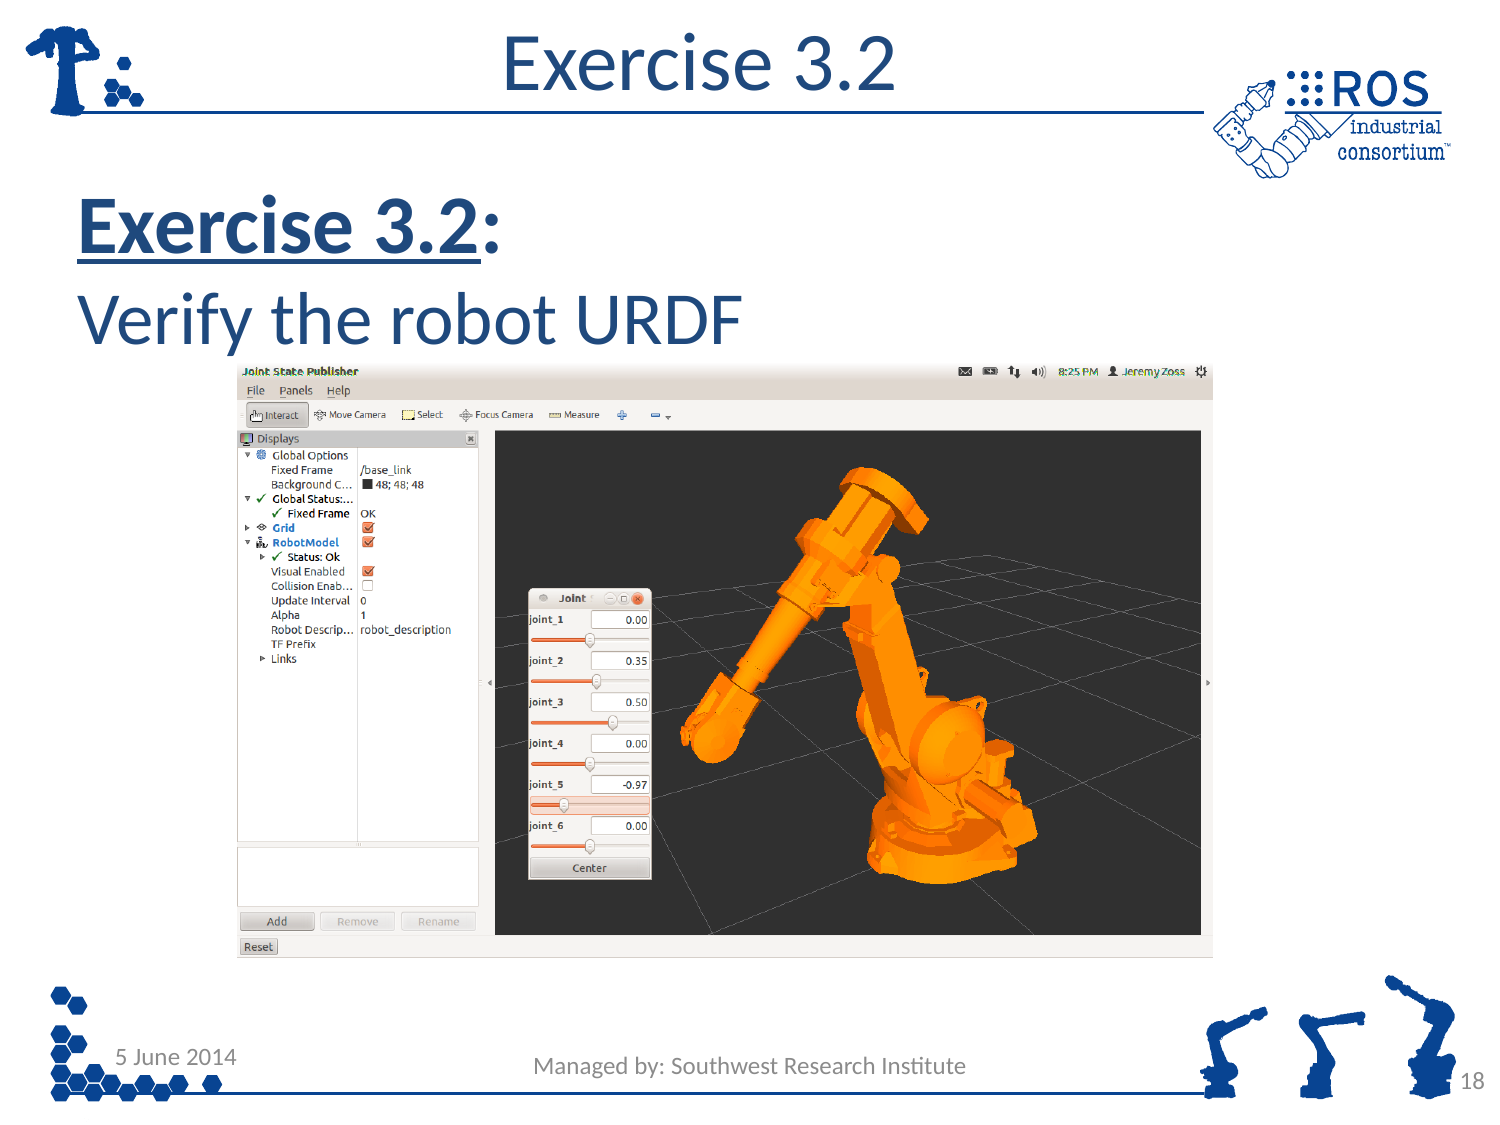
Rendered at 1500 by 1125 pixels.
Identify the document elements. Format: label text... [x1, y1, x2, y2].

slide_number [99, 1025, 388, 1085]
title Exercise 3.2 [150, 0, 1250, 113]
text_box Exercise 3.2: Verify the robot URDF [62, 162, 1438, 437]
footer Managed by: Southwest Research Institute [468, 1042, 1032, 1103]
picture [237, 362, 1214, 958]
slide_number 18 [1149, 1050, 1500, 1110]
